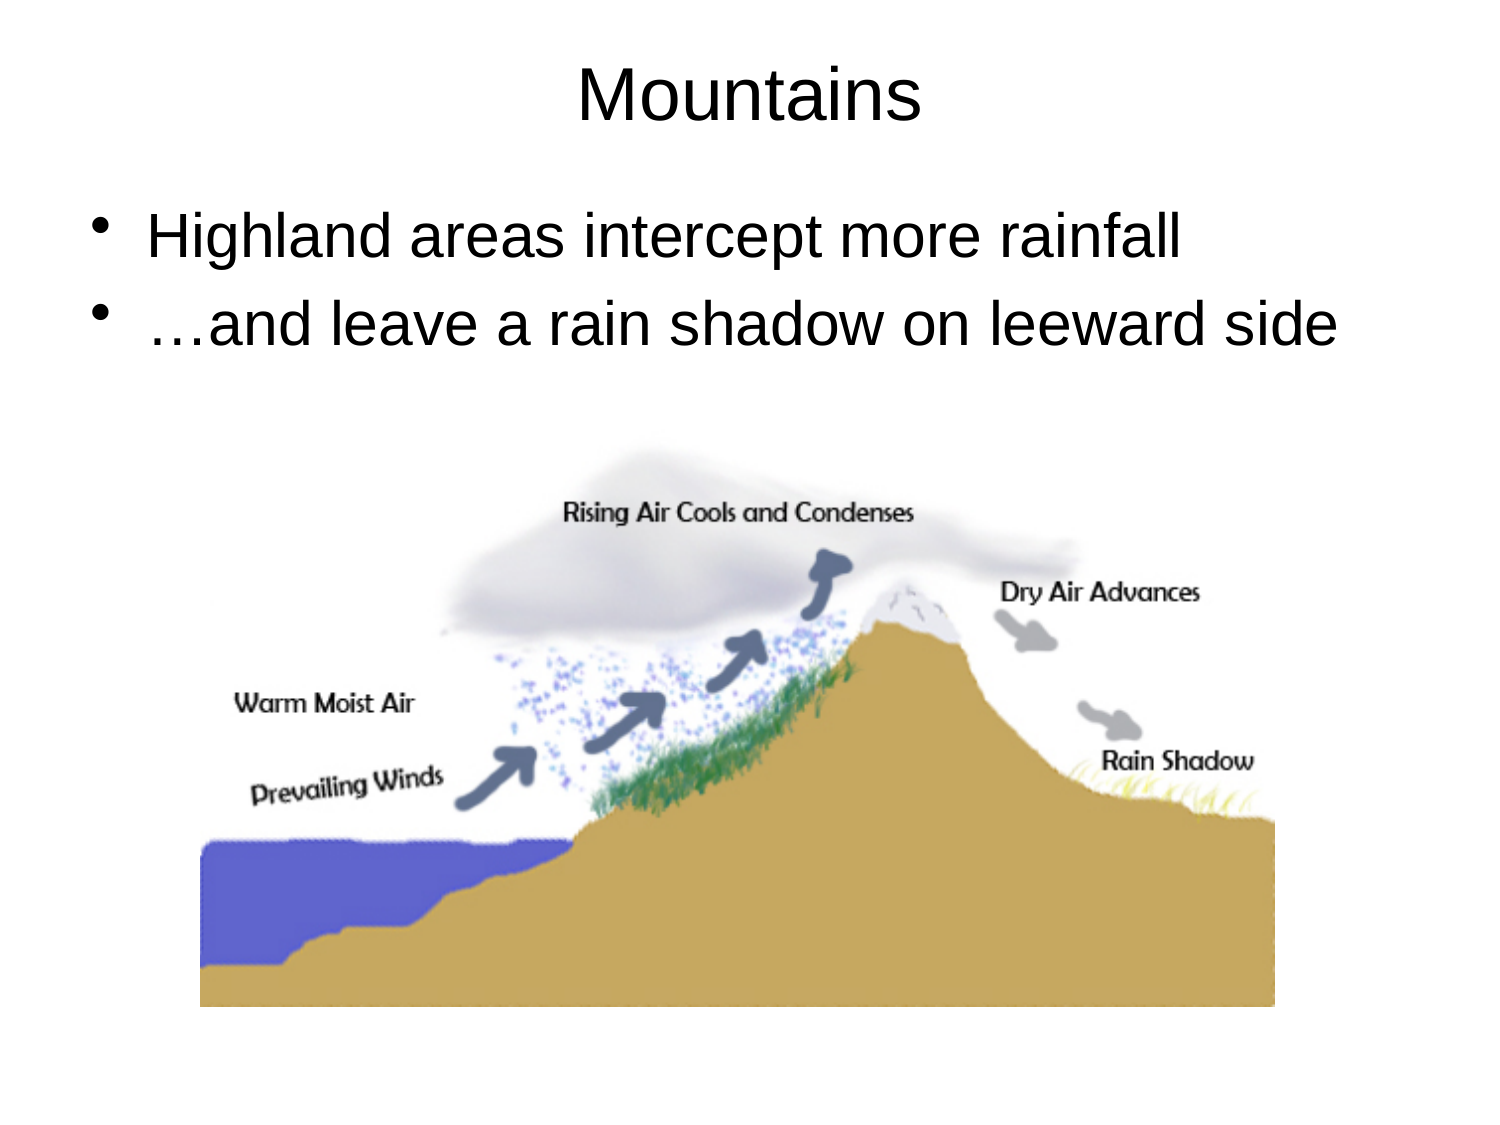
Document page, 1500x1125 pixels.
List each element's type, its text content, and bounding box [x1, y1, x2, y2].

picture [199, 399, 1276, 1008]
title Mountains [75, 24, 1425, 155]
list Highland areas intercept more rainfall …and leave a rain shadow on leeward side [75, 187, 1425, 1075]
